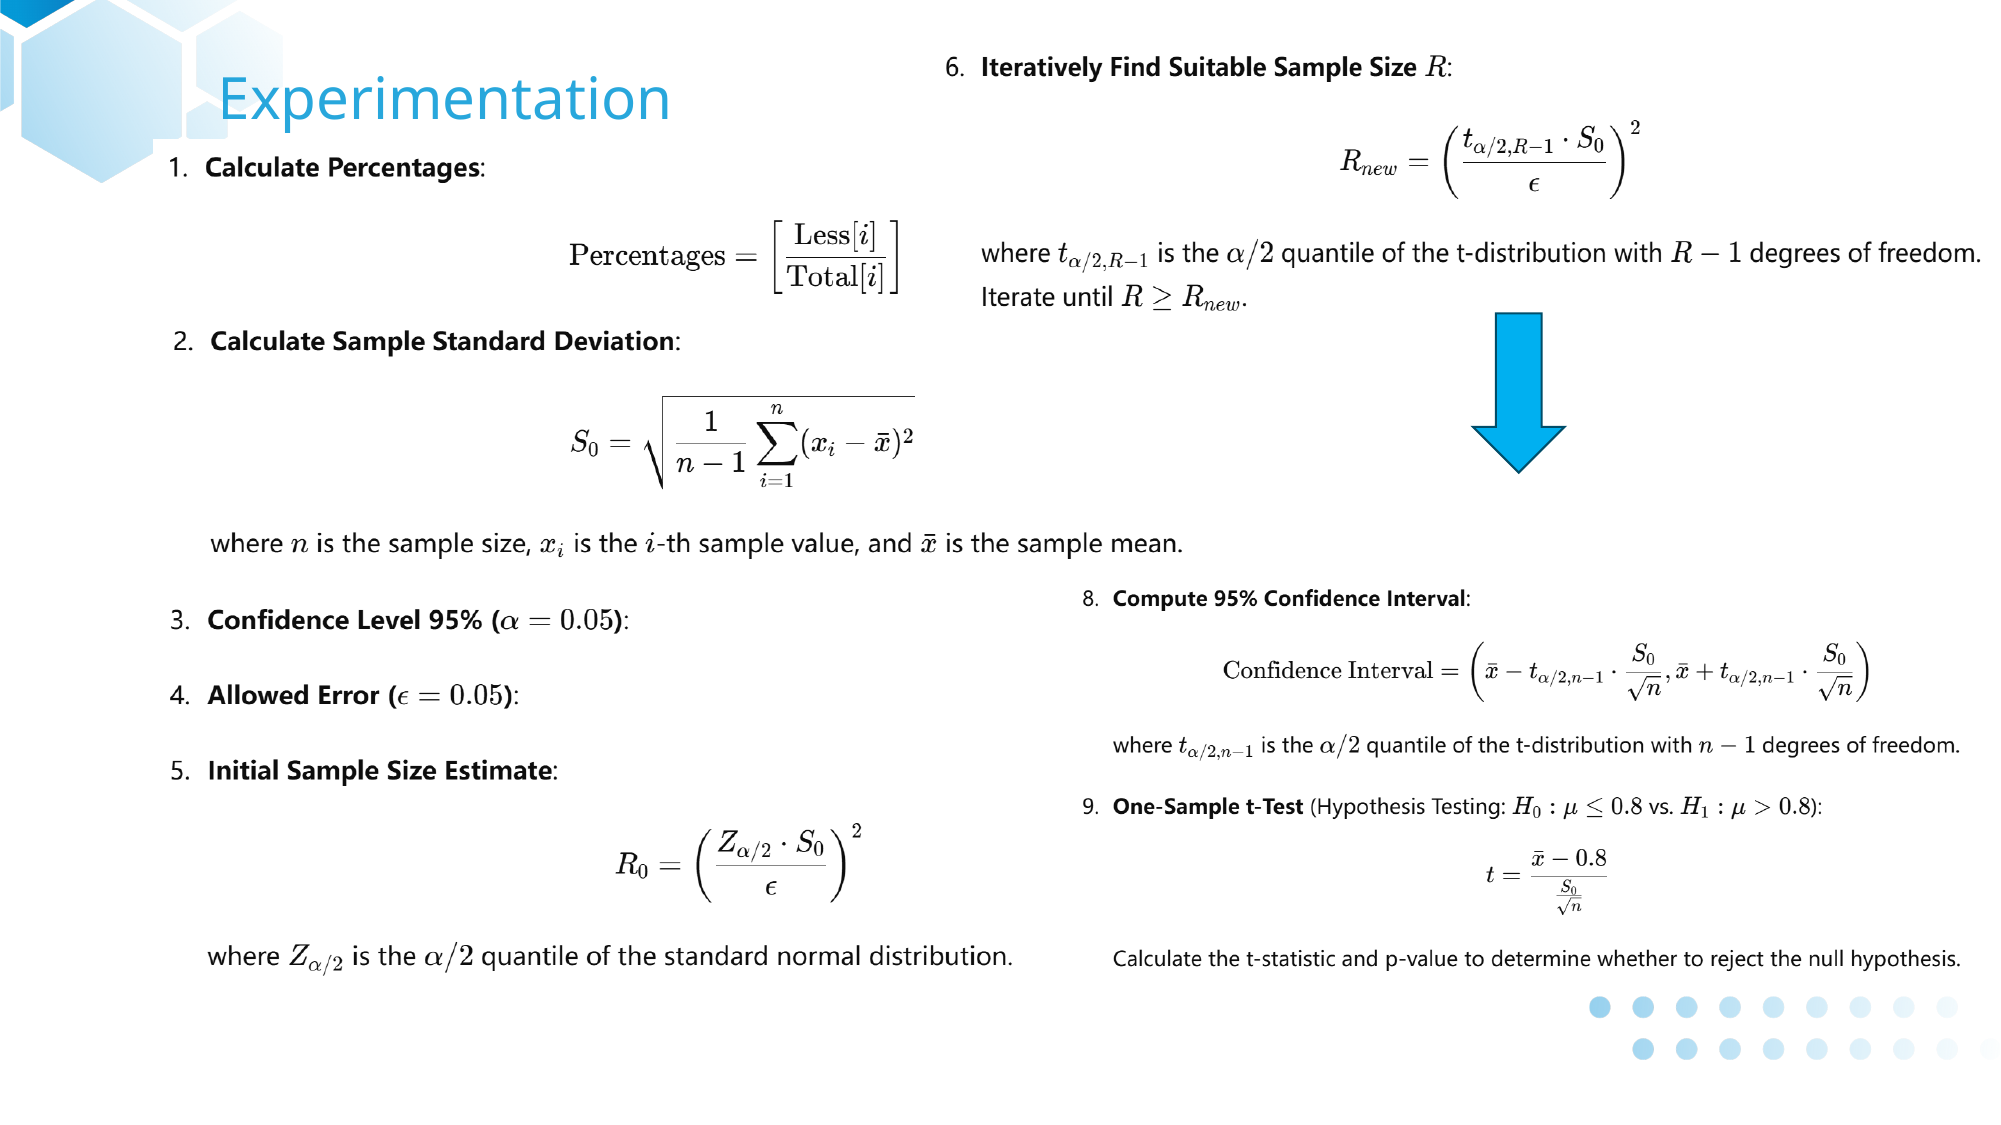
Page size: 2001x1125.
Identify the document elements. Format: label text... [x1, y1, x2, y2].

picture [1, 0, 1986, 983]
text_box [1470, 314, 1568, 475]
picture [1590, 997, 2000, 1060]
text_box Experimentation [203, 54, 688, 139]
picture [153, 581, 1021, 985]
